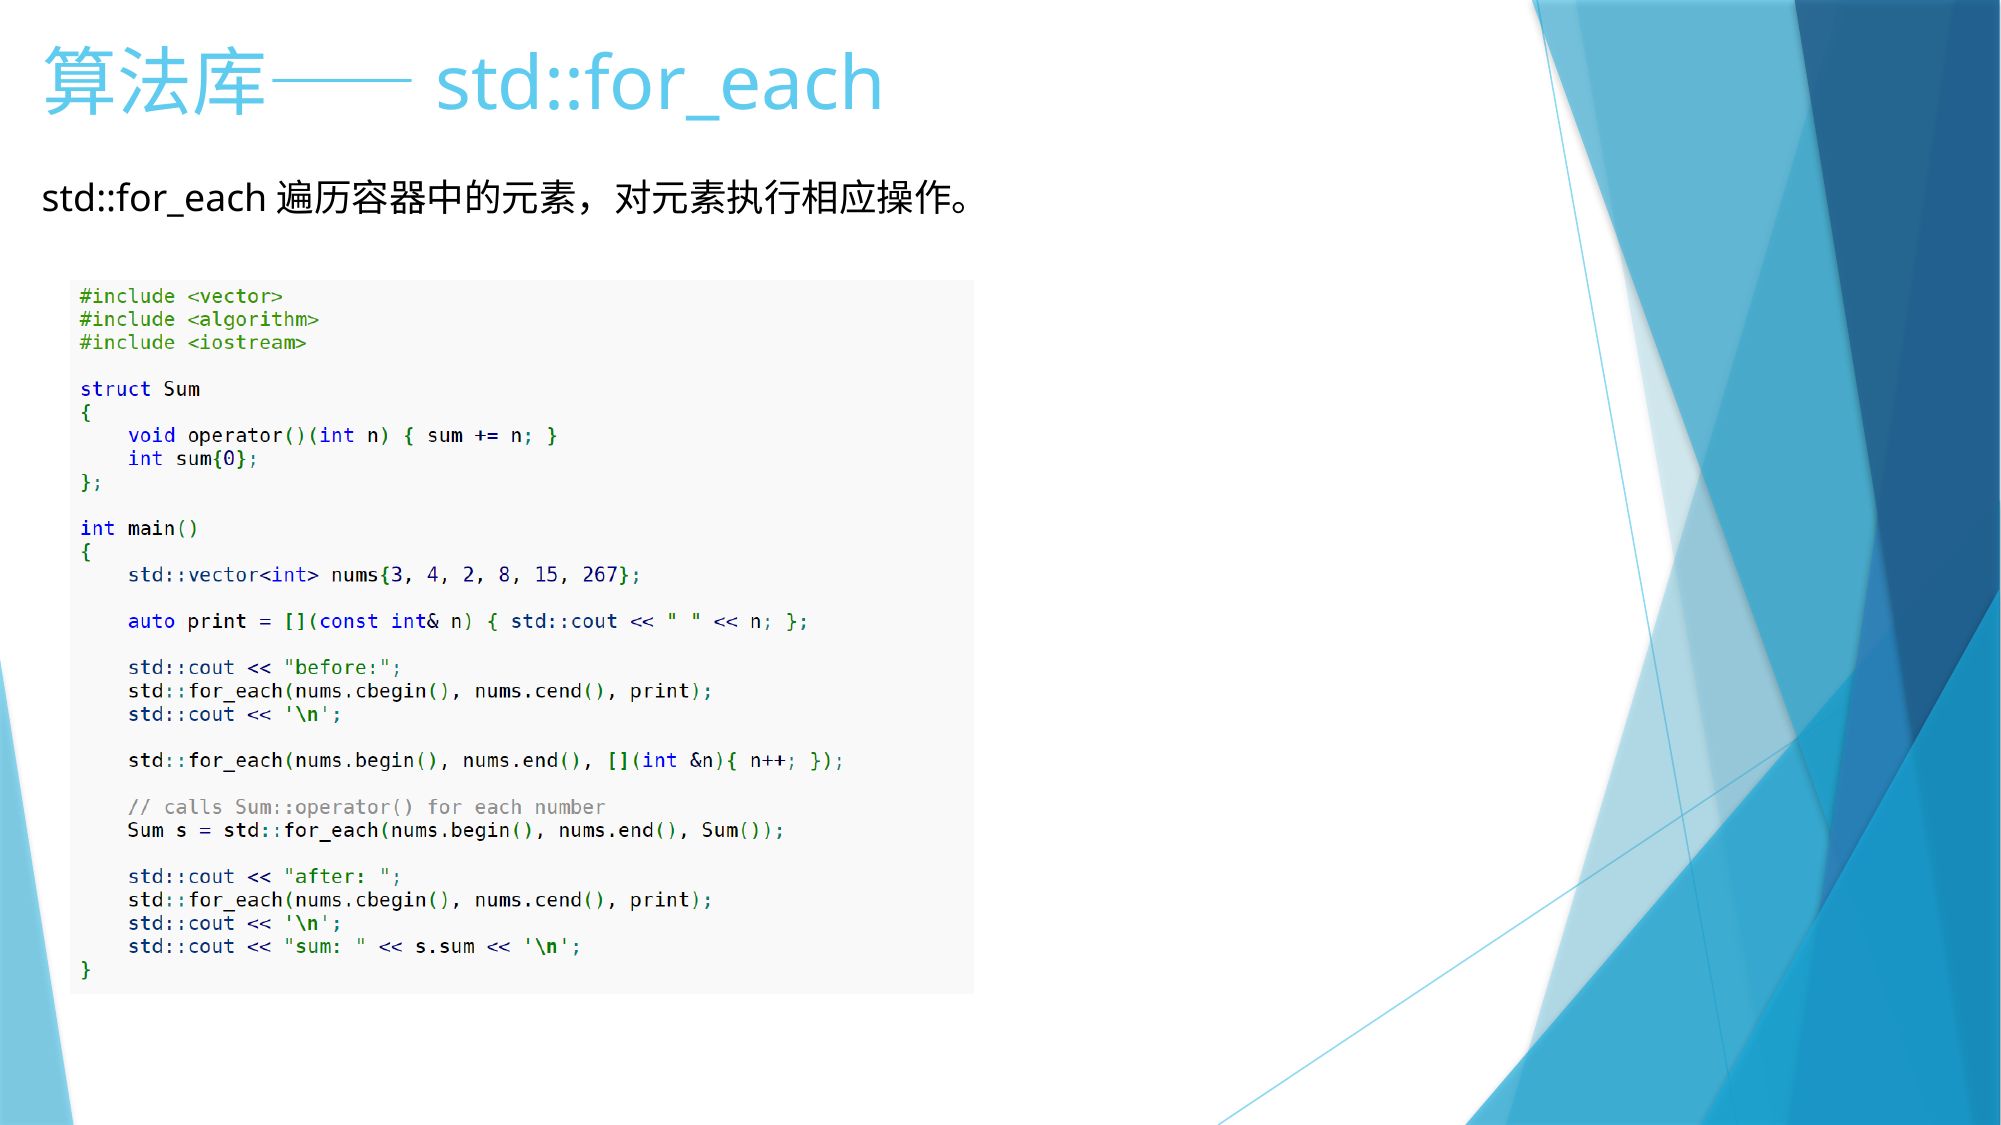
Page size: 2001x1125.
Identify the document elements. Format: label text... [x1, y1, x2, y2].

picture [69, 280, 975, 994]
title 算法库——std::for_each [26, 26, 1836, 244]
text_box std::for_each遍历容器中的元素，对元素执行相应操作。 [26, 166, 1540, 227]
